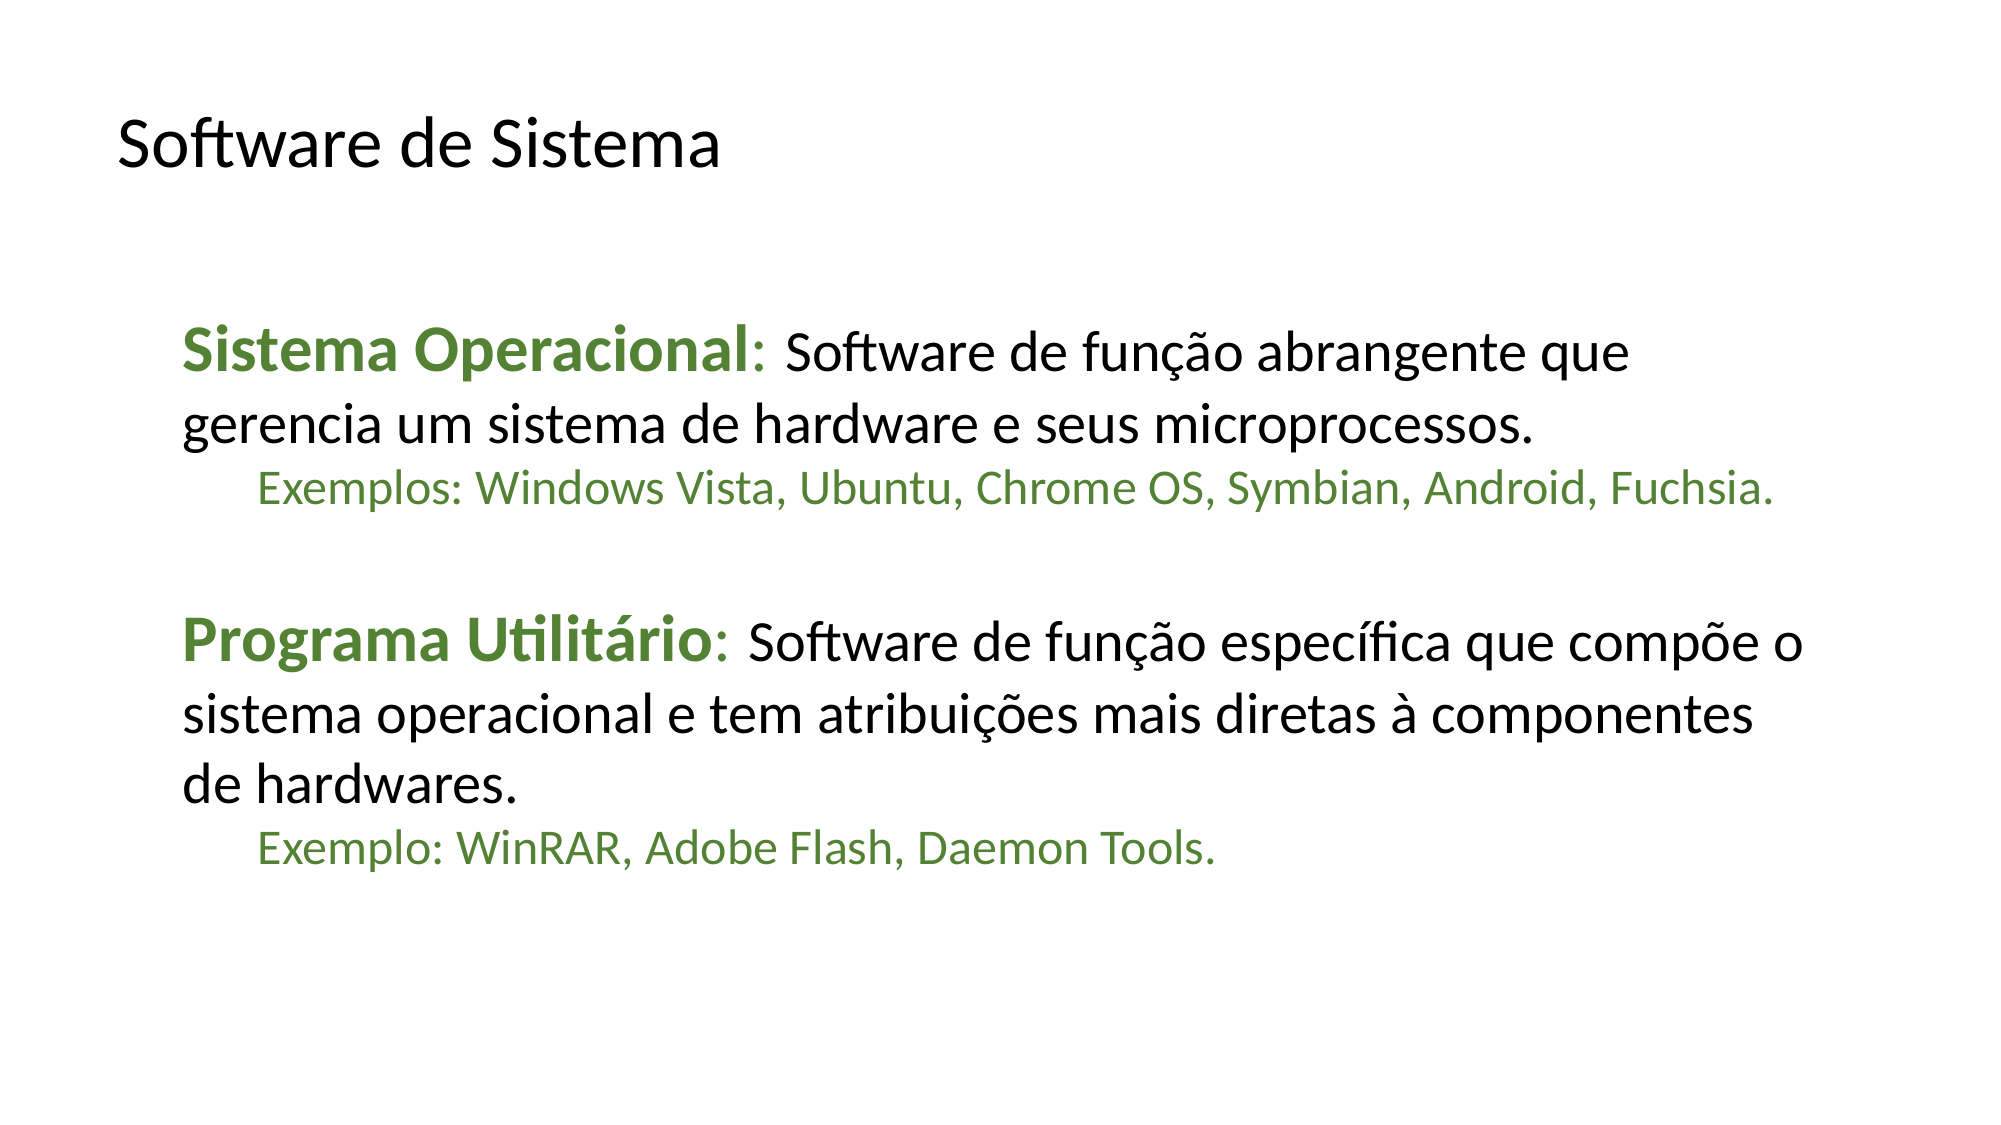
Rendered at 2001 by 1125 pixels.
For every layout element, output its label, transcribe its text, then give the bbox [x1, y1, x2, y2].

subtitle Software de Sistema [111, 74, 1612, 202]
text_box Sistema Operacional: Software de função abrangente que gerencia um sistema de hardware e seus microprocessos. Exemplos: Windows Vista, Ubuntu, Chrome OS, Symbian, Android, Fuchsia. Programa Utilitário: Software de função específica que compõe o sistema operacional e tem atribuições mais diretas à componentes de hardwares. Exemplo: WinRAR, Adobe Flash, Daemon Tools. [111, 297, 1822, 1001]
